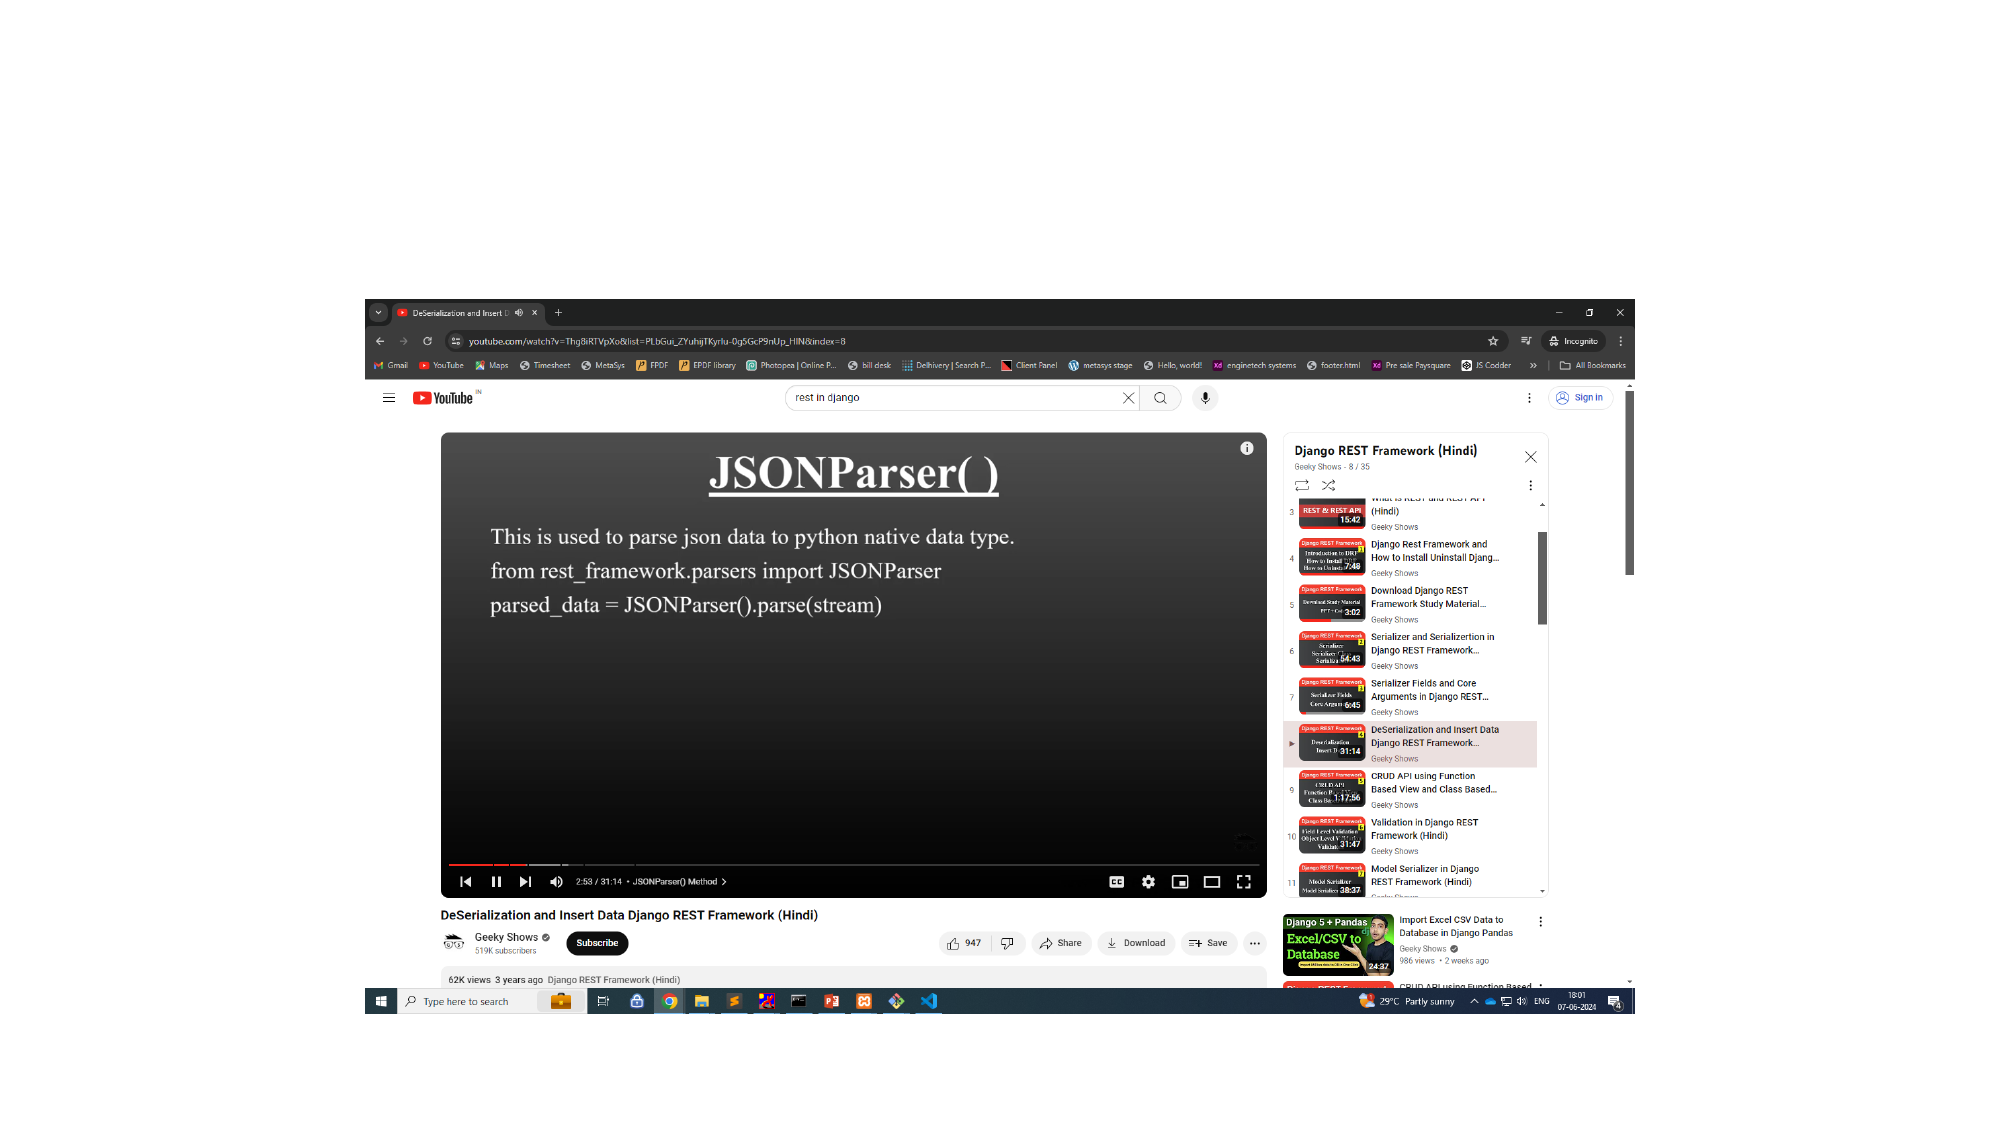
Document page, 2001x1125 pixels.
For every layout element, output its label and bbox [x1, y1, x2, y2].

list [365, 299, 1635, 1014]
